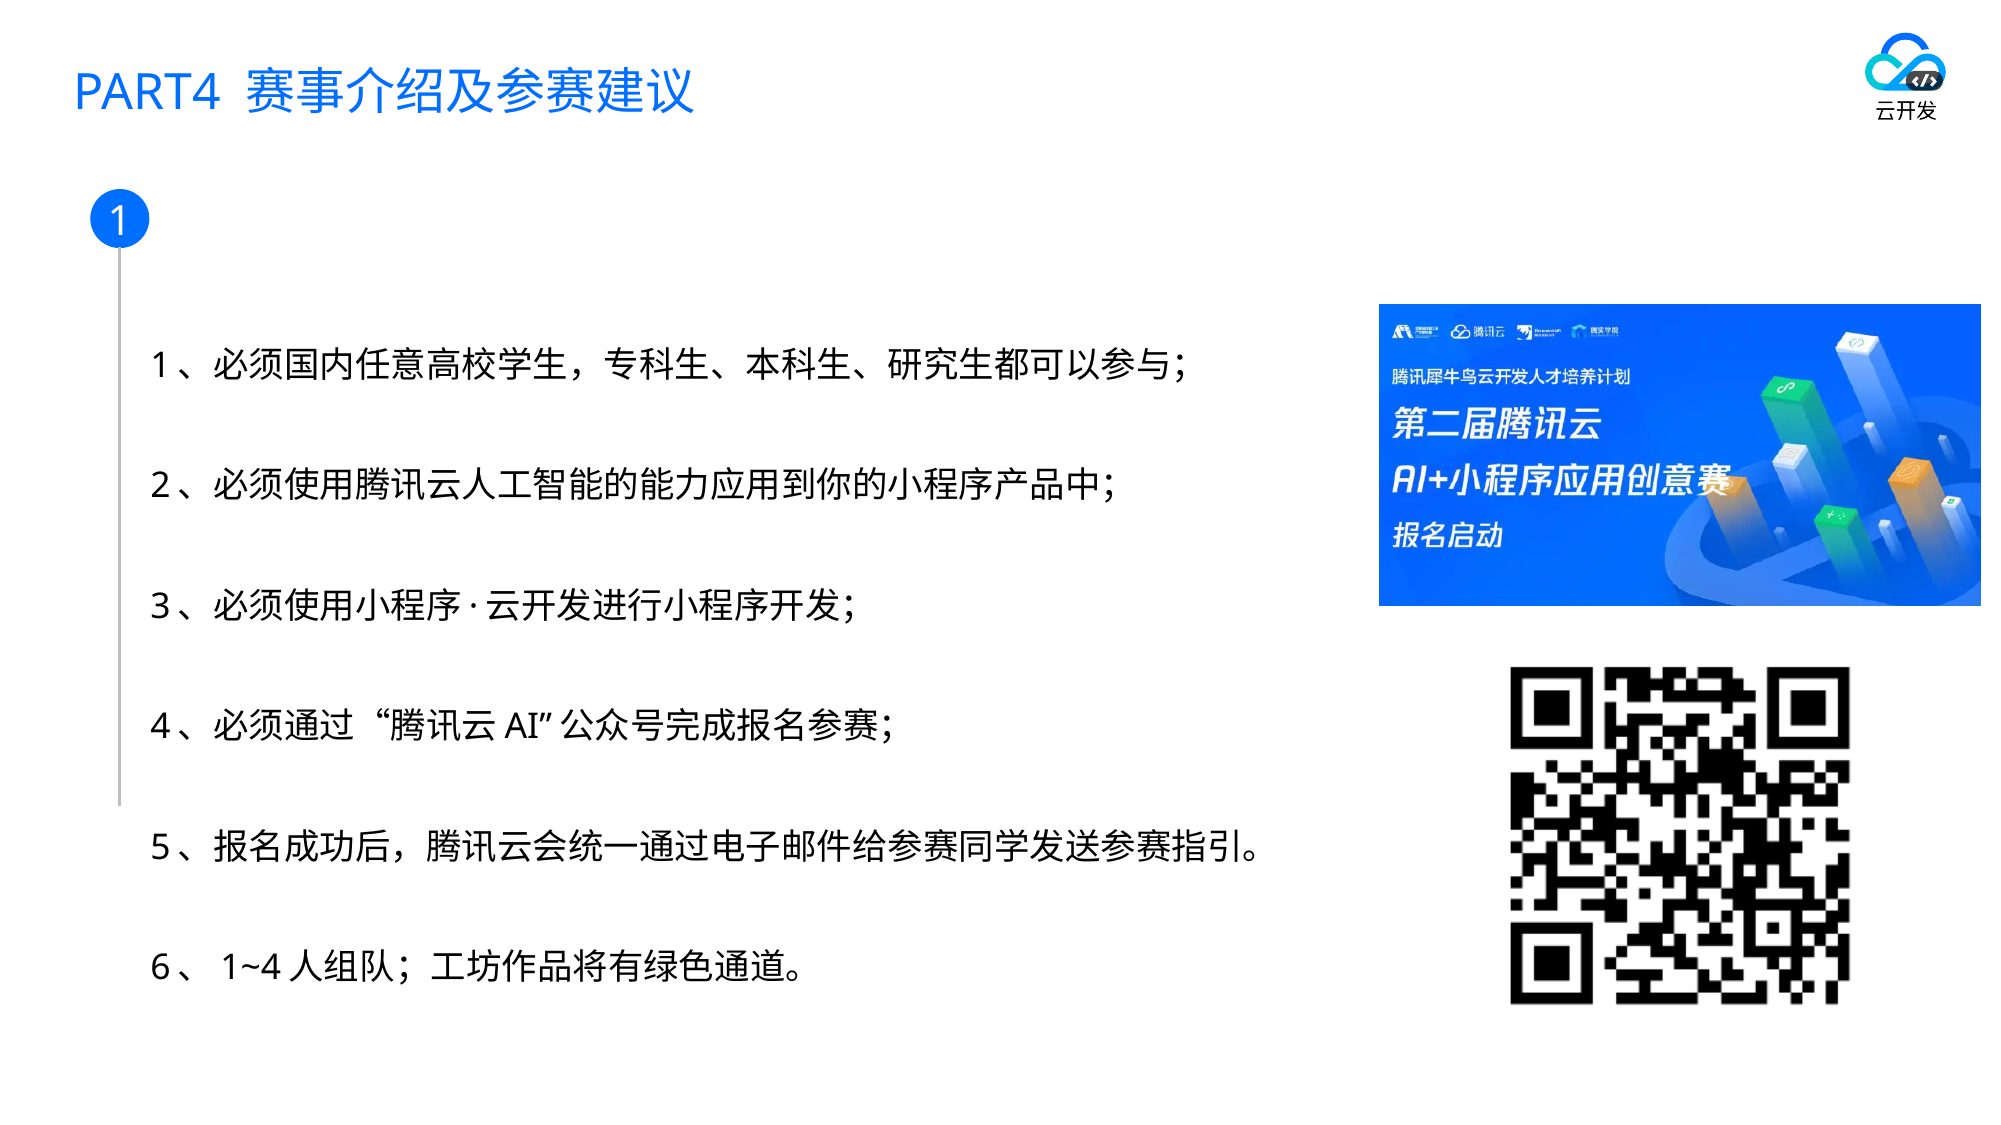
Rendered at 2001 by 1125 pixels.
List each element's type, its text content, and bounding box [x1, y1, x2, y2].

list 1、必须国内任意高校学生，专科生、本科生、研究生都可以参与； 2、必须使用腾讯云人工智能的能力应用到你的小程序产品中； 3、必须使用小程序·云开发进行小程序开发； 4、必须通过“腾讯云AI”公众号完成报名参赛； 5、报名成功后，腾讯云会统一通过电子邮件给参赛同学发送参赛指引。 6、1~4人组队；工坊作品将有绿色通道。 [135, 189, 1768, 1101]
title PART4 赛事介绍及参赛建议 [59, 59, 1784, 170]
picture [1489, 644, 1871, 1027]
picture [1379, 304, 1981, 606]
picture [1862, 30, 1949, 123]
